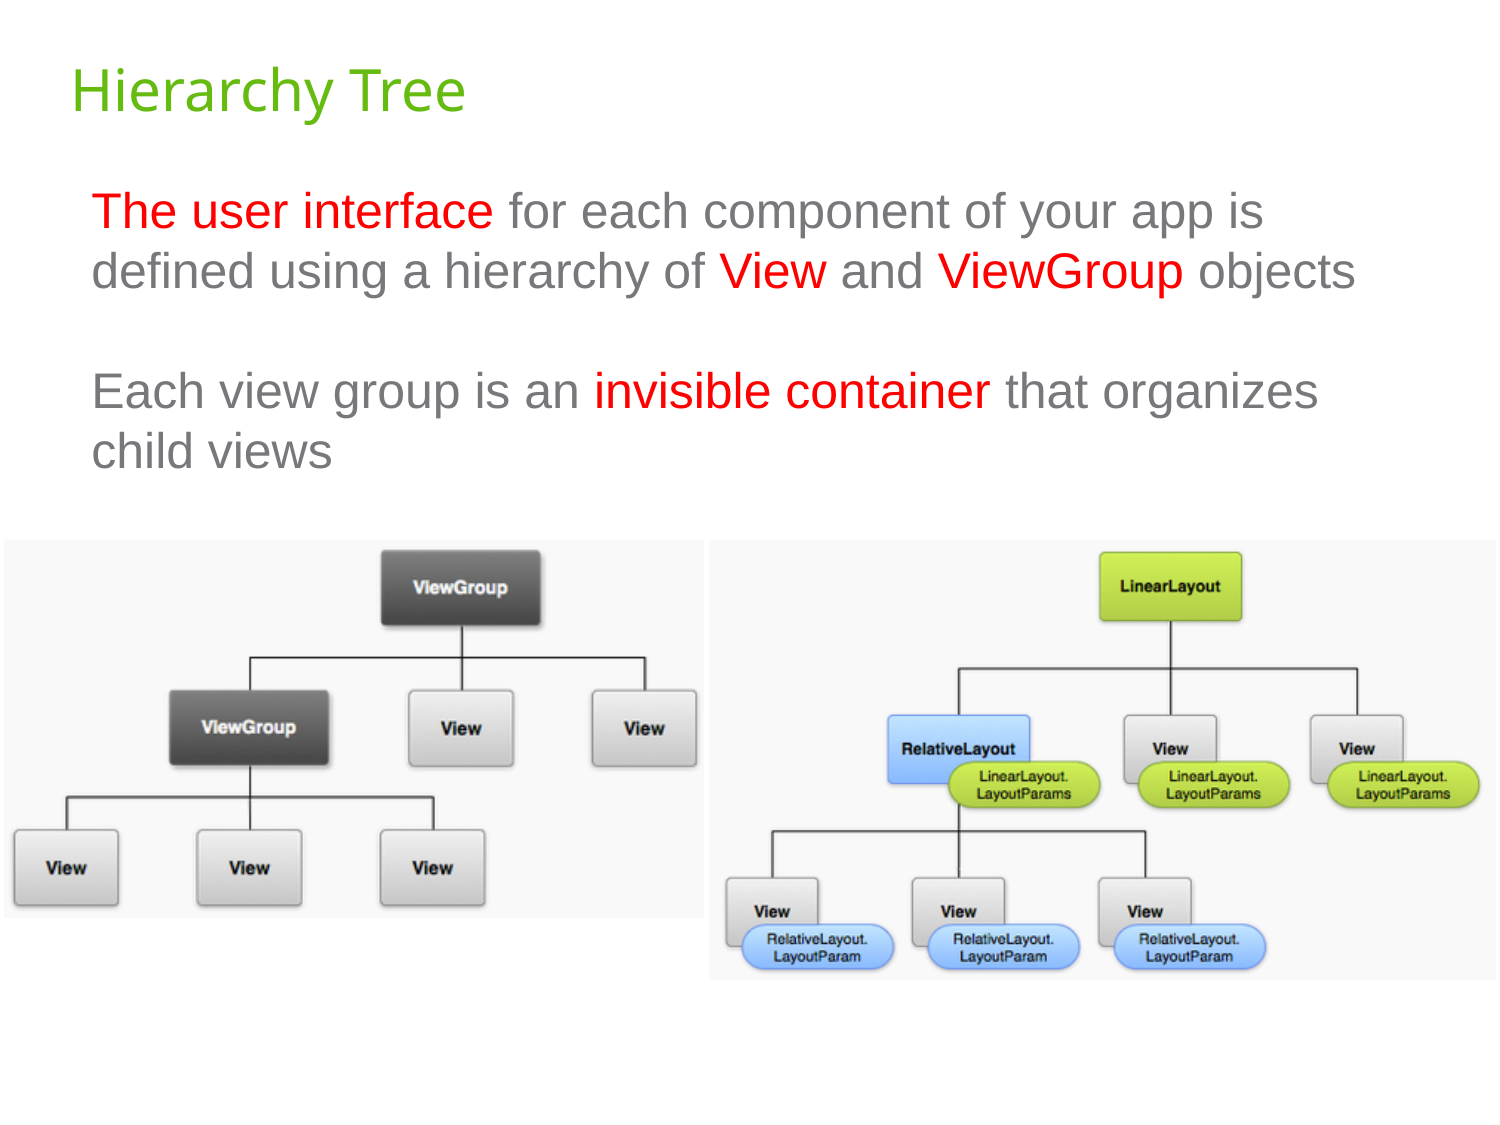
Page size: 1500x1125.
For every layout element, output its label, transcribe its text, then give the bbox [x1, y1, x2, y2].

picture [3, 539, 704, 918]
text_box The user interface for each component of your app is defined using a hierarchy of View and ViewGroup objects Each view group is an invisible container that organizes child views [76, 171, 1425, 487]
title Hierarchy Tree [70, 52, 1430, 139]
picture [709, 539, 1497, 981]
